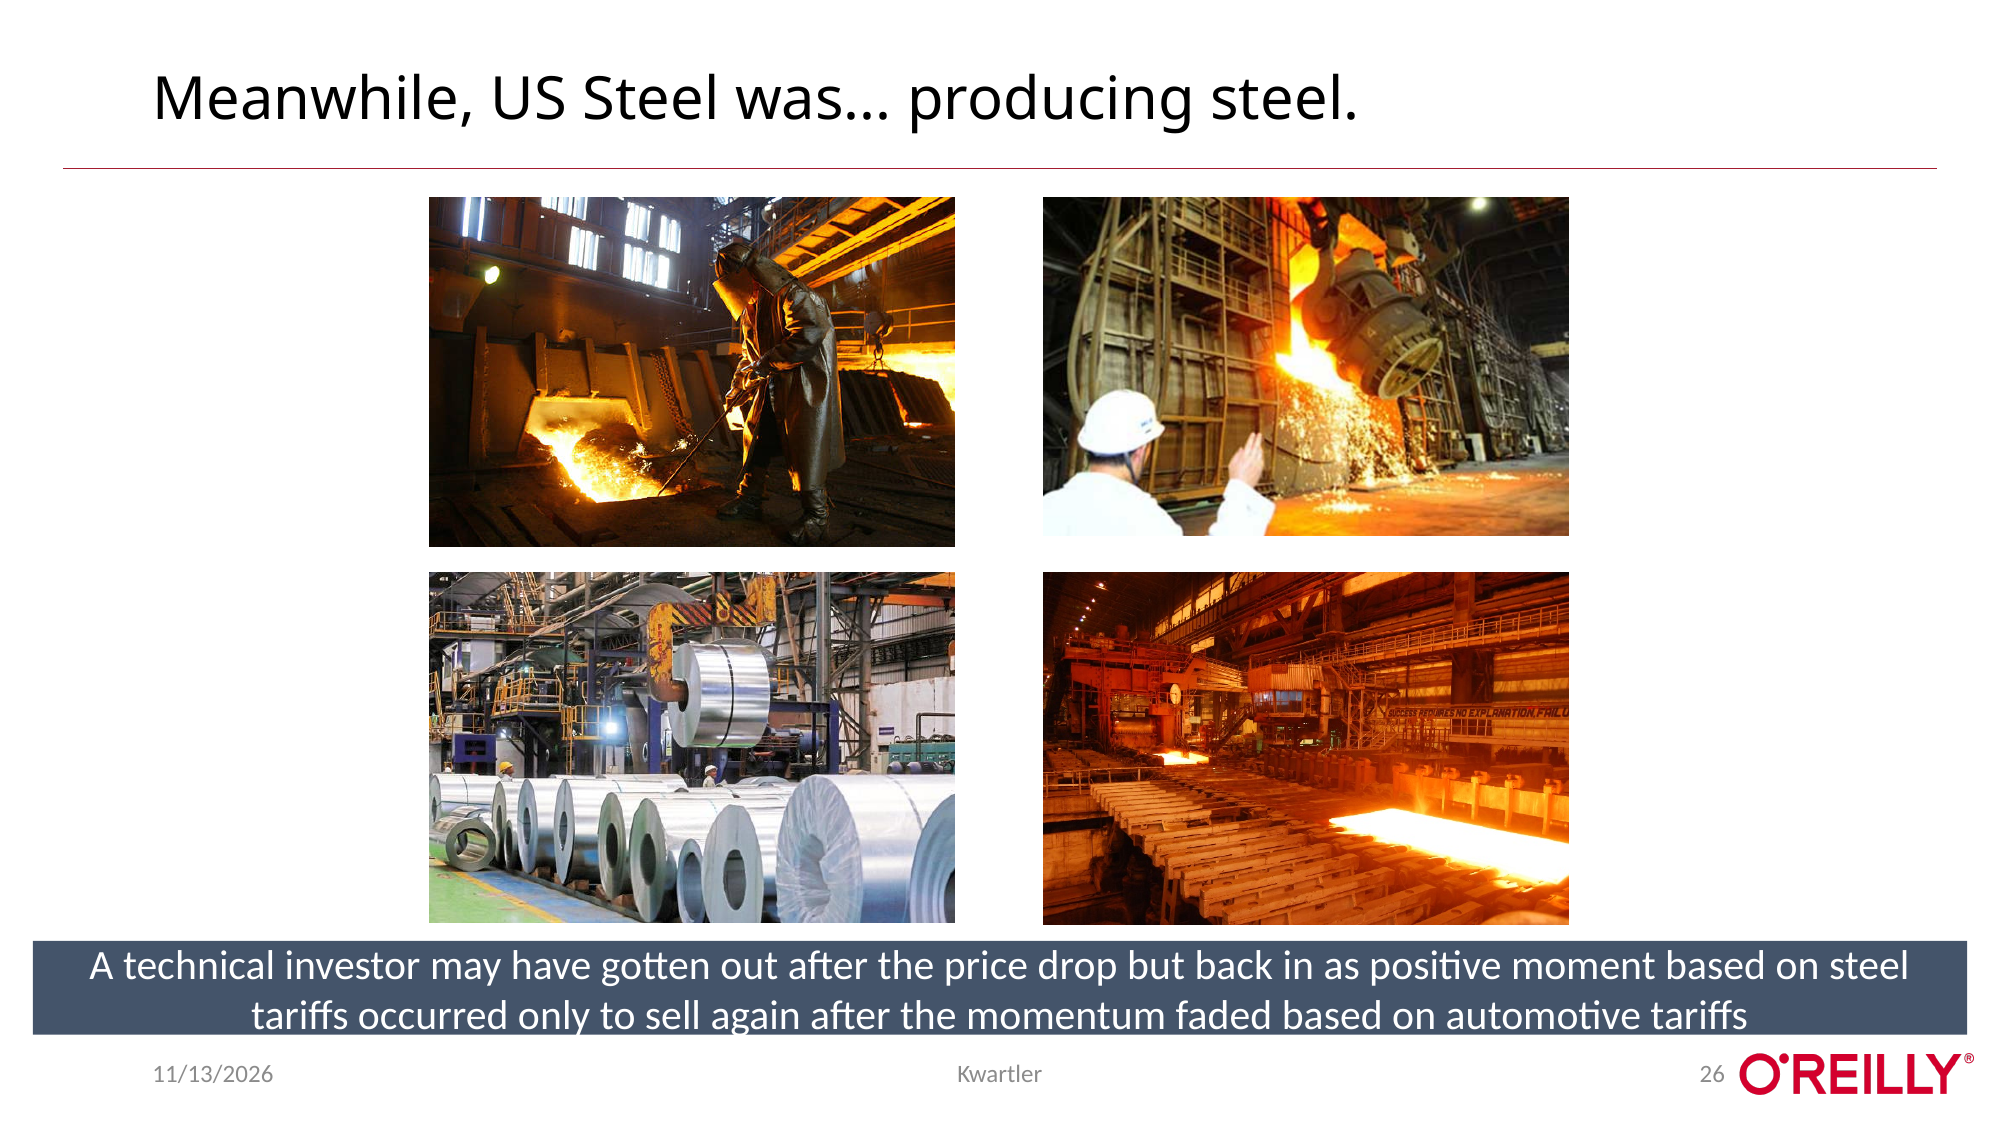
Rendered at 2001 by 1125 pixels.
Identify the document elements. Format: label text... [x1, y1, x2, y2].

title Meanwhile, US Steel was... producing steel. [137, 59, 1863, 142]
picture [1043, 197, 1569, 536]
picture [1043, 572, 1569, 925]
picture [429, 572, 955, 923]
picture [1741, 1050, 1975, 1096]
footer Kwartler [662, 1042, 1338, 1103]
picture [429, 197, 955, 547]
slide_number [137, 1042, 588, 1103]
text_box 26 [1412, 1042, 1741, 1103]
text_box A technical investor may have gotten out after the price drop but back in as positive moment based on steel tariffs occurred only to sell again after the momentum faded based on automotive tariffs [32, 940, 1968, 1036]
